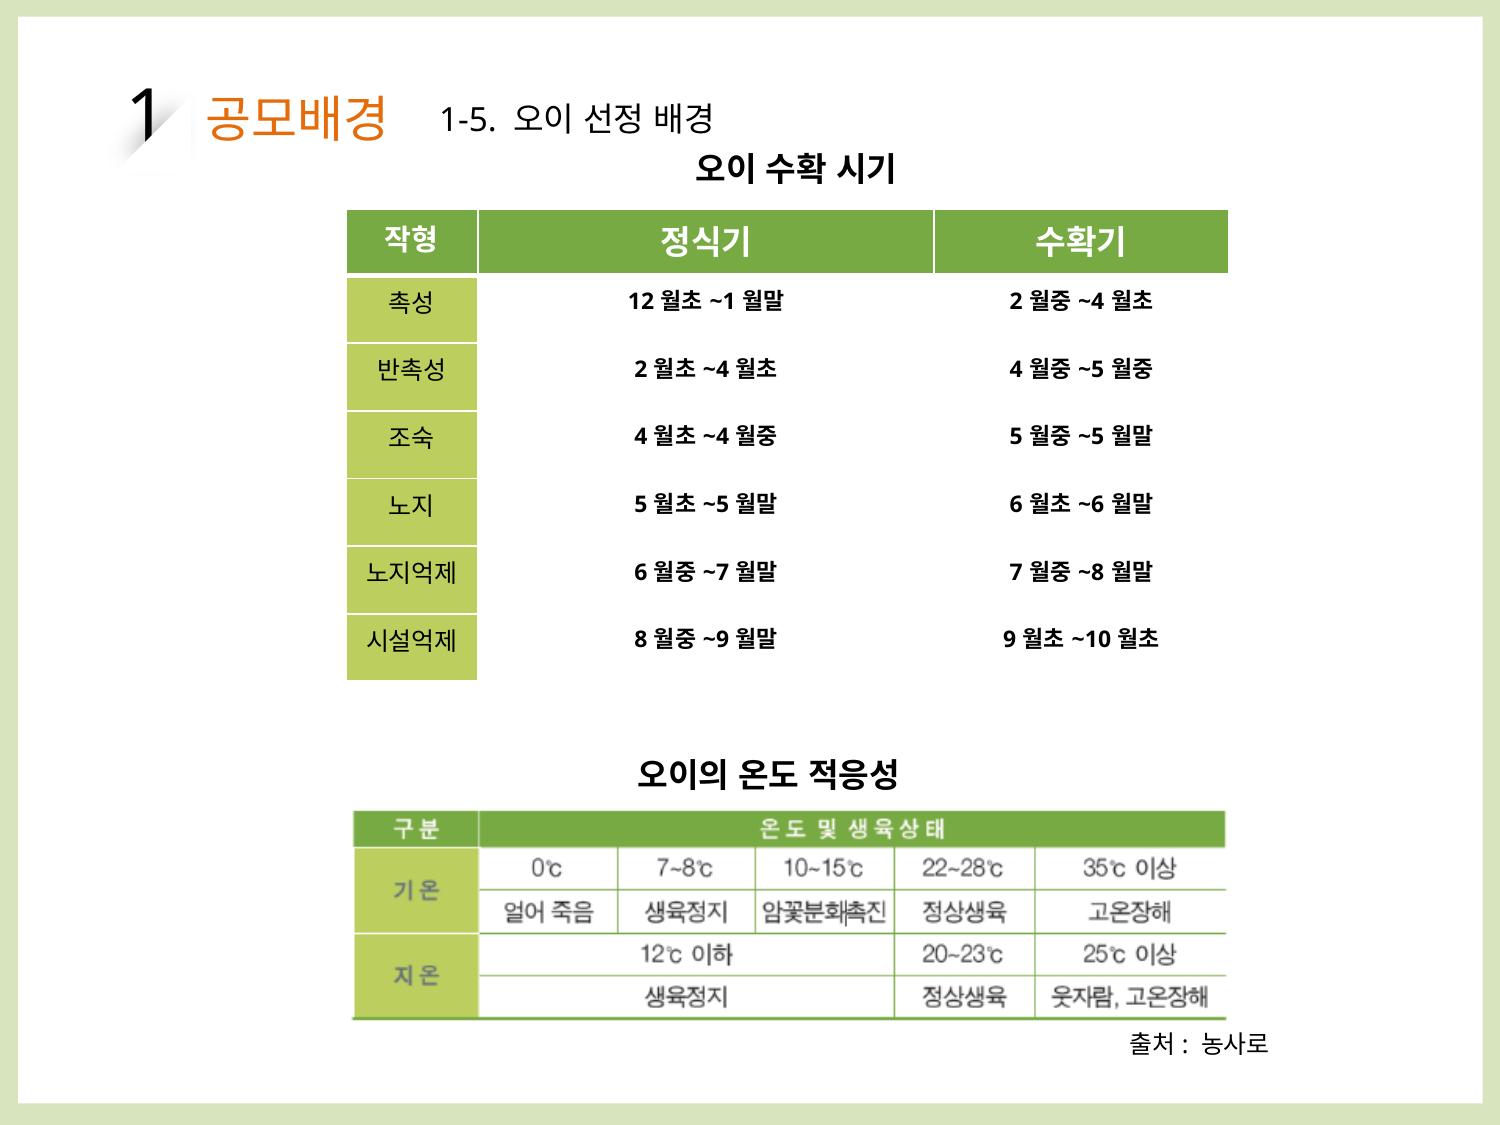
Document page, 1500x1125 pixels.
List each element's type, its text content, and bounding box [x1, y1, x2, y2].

table_cell 노지 [347, 479, 477, 545]
table_cell 7월중~8월말 [935, 547, 1228, 613]
table_cell 12월초~1월말 [479, 278, 933, 342]
table_cell 조숙 [347, 412, 477, 478]
table_cell 8월중~9월말 [479, 615, 933, 680]
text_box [109, 59, 415, 213]
table_header 수확기 [935, 210, 1228, 273]
text_box 1-5. 오이 선정 배경 [424, 90, 731, 146]
text_box 오이 수확 시기 [681, 141, 938, 196]
table_cell 촉성 [347, 278, 477, 342]
table_cell 2월중~4월초 [935, 278, 1228, 342]
table_header 작형 [347, 210, 477, 273]
table_cell 2월초~4월초 [479, 344, 933, 410]
table_cell 5월초~5월말 [479, 479, 933, 545]
text_box 오이의 온도 적응성 [622, 746, 952, 802]
table_cell 반촉성 [347, 344, 477, 410]
table_cell 시설억제 [347, 615, 477, 680]
table_cell 6월초~6월말 [935, 479, 1228, 545]
table_cell 6월중~7월말 [479, 547, 933, 613]
picture [324, 810, 1250, 1045]
table_cell 5월중~5월말 [935, 412, 1228, 478]
text_box 출처: 농사로 [1115, 1021, 1285, 1067]
table_cell 4월중~5월중 [935, 344, 1228, 410]
table_cell 4월초~4월중 [479, 412, 933, 478]
table_header 정식기 [479, 210, 933, 273]
text_box [16, 15, 1485, 1105]
table_cell 9월초~10월초 [935, 615, 1228, 680]
table_cell 노지억제 [347, 547, 477, 613]
